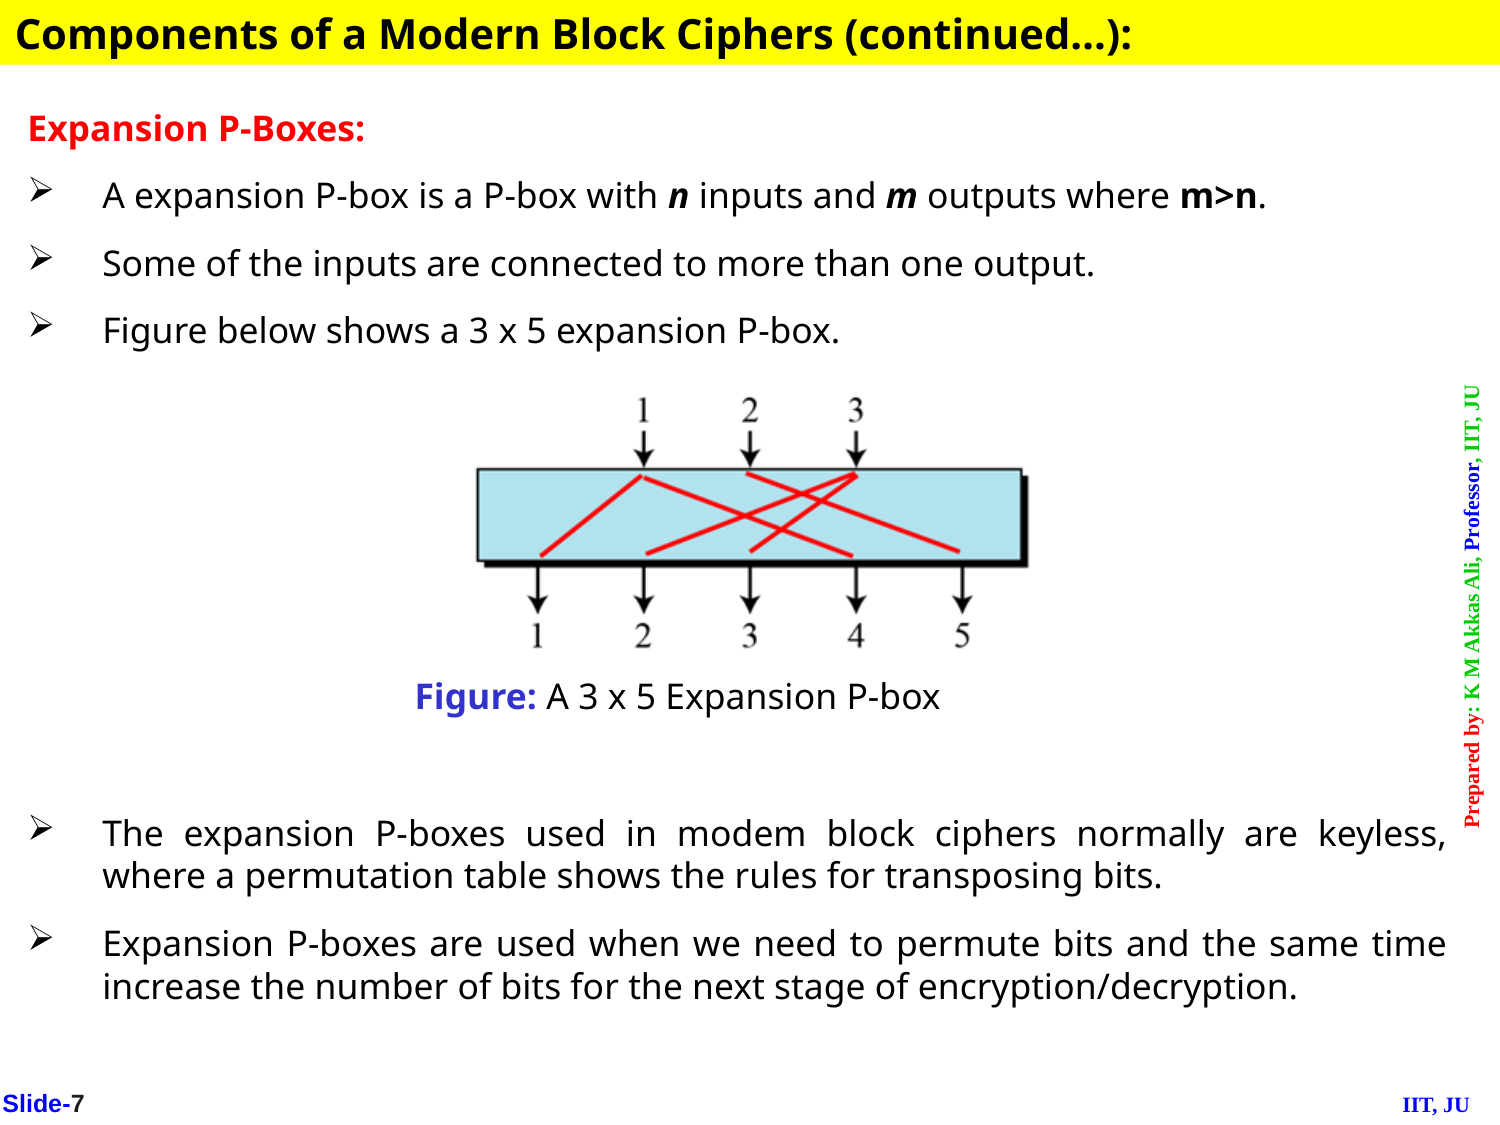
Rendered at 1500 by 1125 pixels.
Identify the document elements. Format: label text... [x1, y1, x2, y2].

picture [466, 387, 1034, 665]
slide_number Slide-7 [0, 1049, 301, 1125]
text_box The expansion P-boxes used in modem block ciphers normally are keyless, where a permutation table shows the rules for transposing bits. Expansion P-boxes are used when we need to permute bits and the same time increase the number of bits for the next stage of encryption/decryption. [12, 803, 1463, 1014]
text_box Expansion P-Boxes: A expansion P-box is a P-box with n inputs and m outputs where m>n. Some of the inputs are connected to more than one output. Figure below shows a 3 x 5 expansion P-box. [12, 98, 1463, 358]
text_box Components of a Modern Block Ciphers (continued…): [0, 0, 1500, 65]
text_box Figure: A 3 x 5 Expansion P-box [399, 666, 1150, 725]
